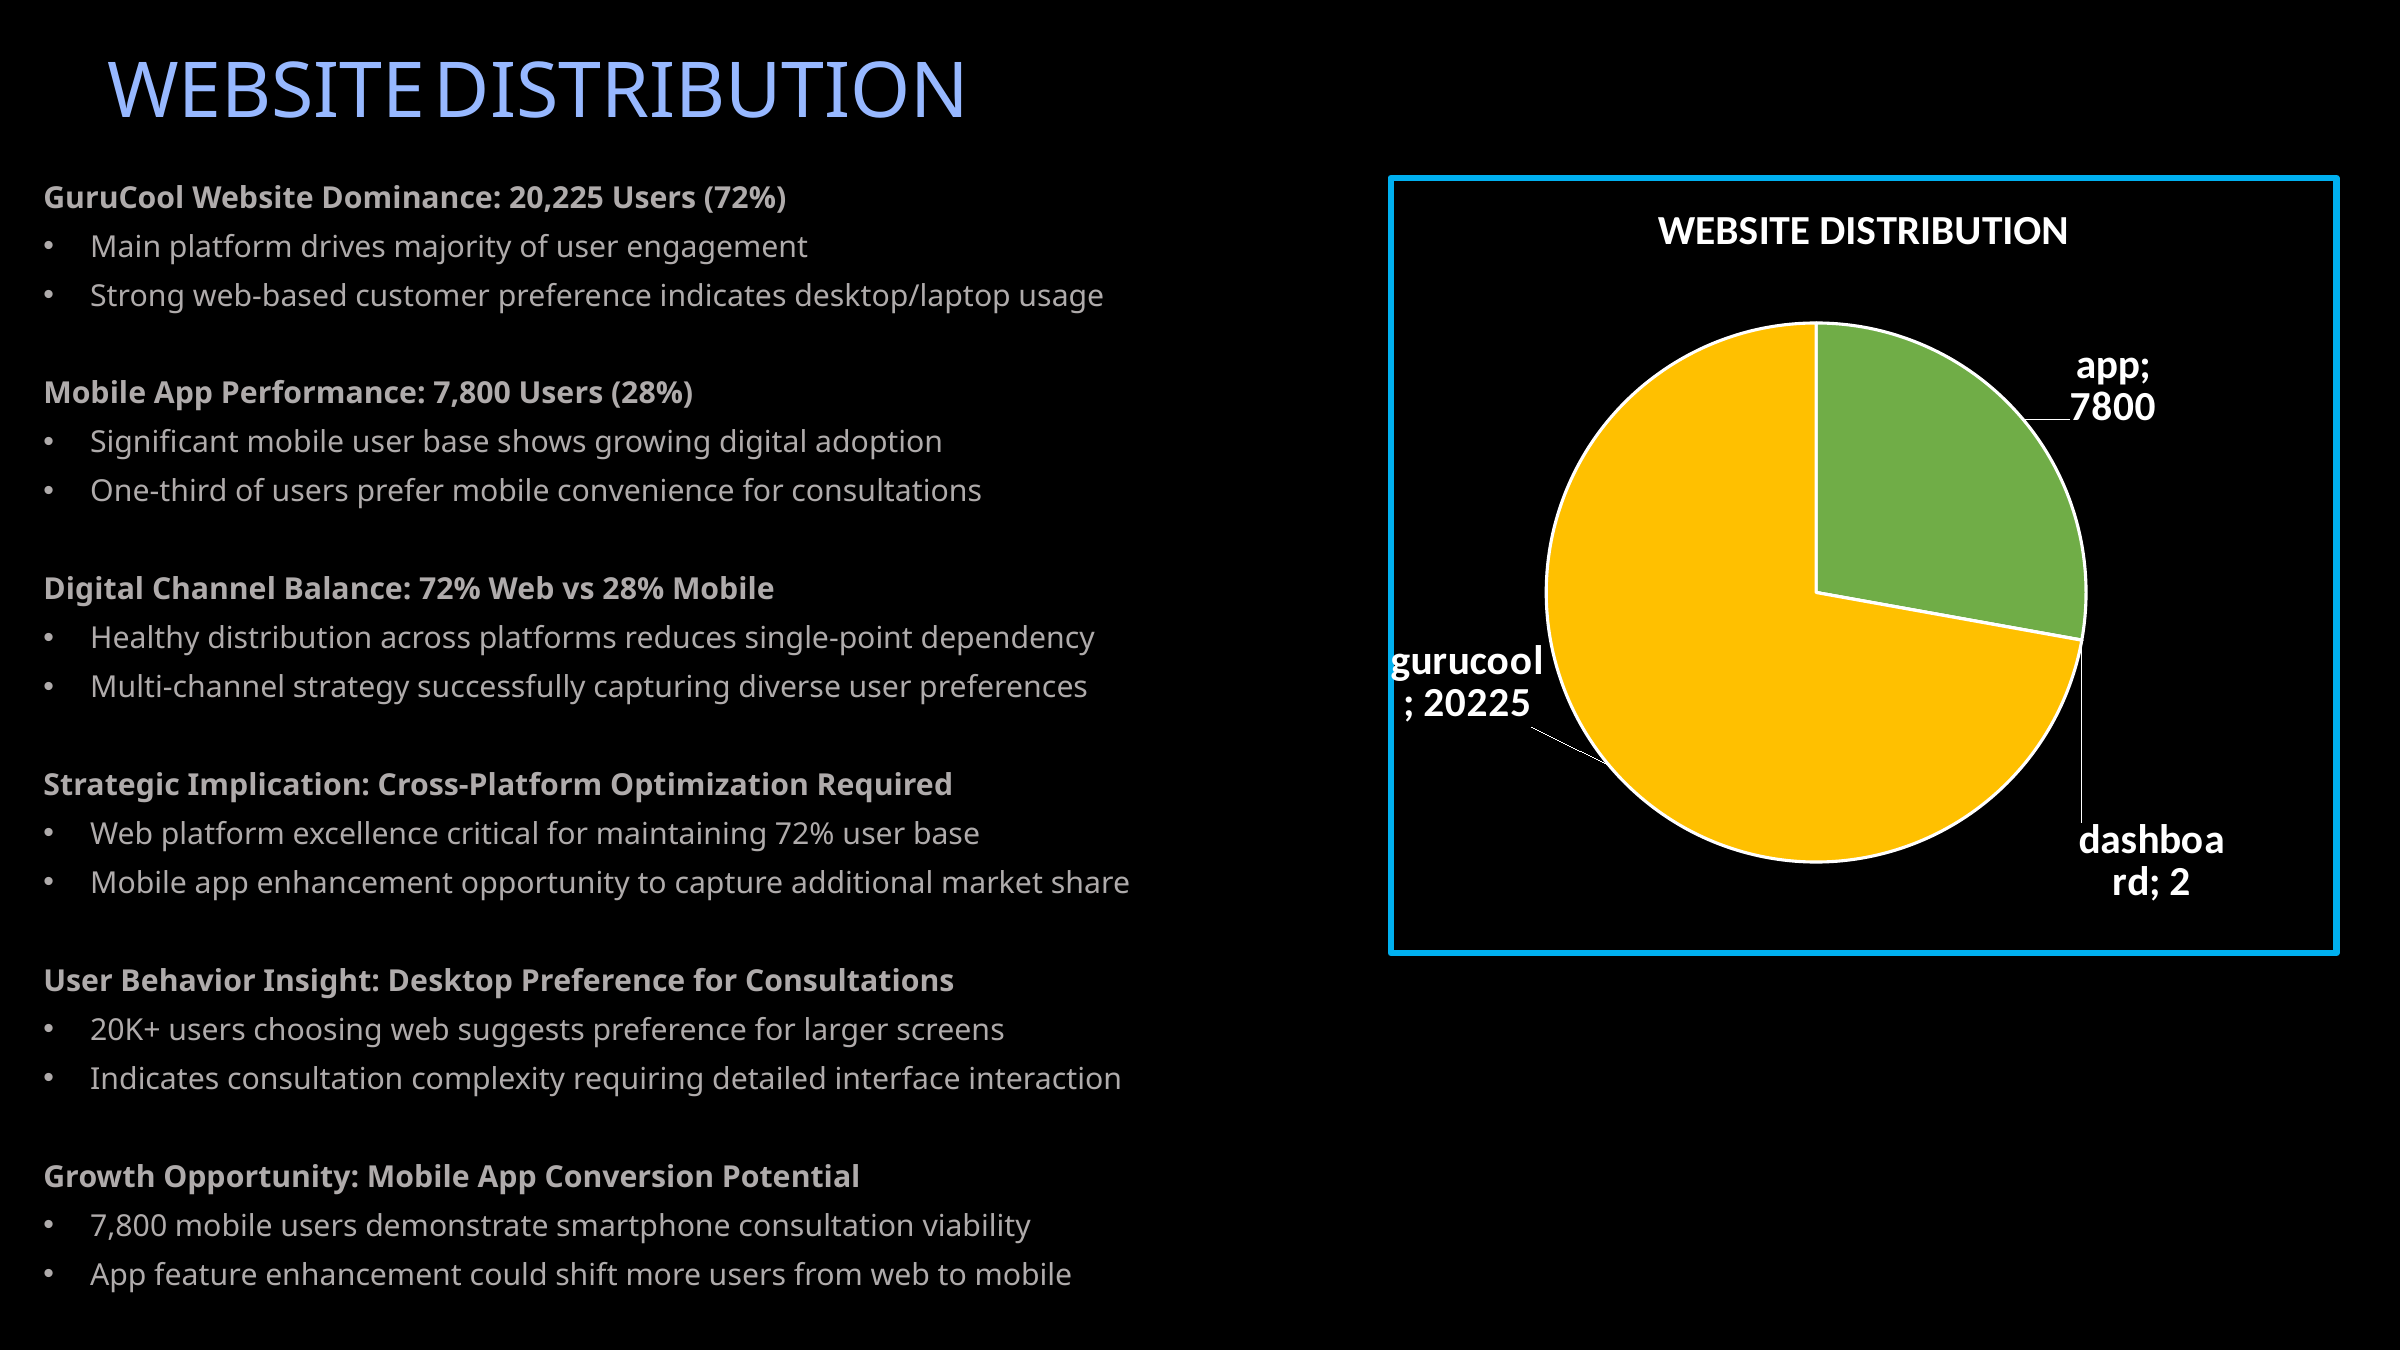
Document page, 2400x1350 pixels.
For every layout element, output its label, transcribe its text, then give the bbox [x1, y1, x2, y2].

text_box WEBSITE DISTRIBUTION [92, 32, 1293, 140]
text_box GuruCool Website Dominance: 20,225 Users (72%) Main platform drives majority of user engagement Strong web-based customer preference indicates desktop/laptop usage Mobile App Performance: 7,800 Users (28%) Significant mobile user base shows growing digital adoption One-third of users prefer mobile convenience for consultations Digital Channel Balance: 72% Web vs 28% Mobile Healthy distribution across platforms reduces single-point dependency Multi-channel strategy successfully capturing diverse user preferences Strategic Implication: Cross-Platform Optimization Required Web platform excellence critical for maintaining 72% user base Mobile app enhancement opportunity to capture additional market share User Behavior Insight: Desktop Preference for Consultations 20K+ users choosing web suggests preference for larger screens Indicates consultation complexity requiring detailed interface interaction Growth Opportunity: Mobile App Conversion Potential 7,800 mobile users demonstrate smartphone consultation viability App feature enhancement could shift more users from web to mobile [43, 165, 1181, 1350]
chart [1387, 174, 2340, 957]
